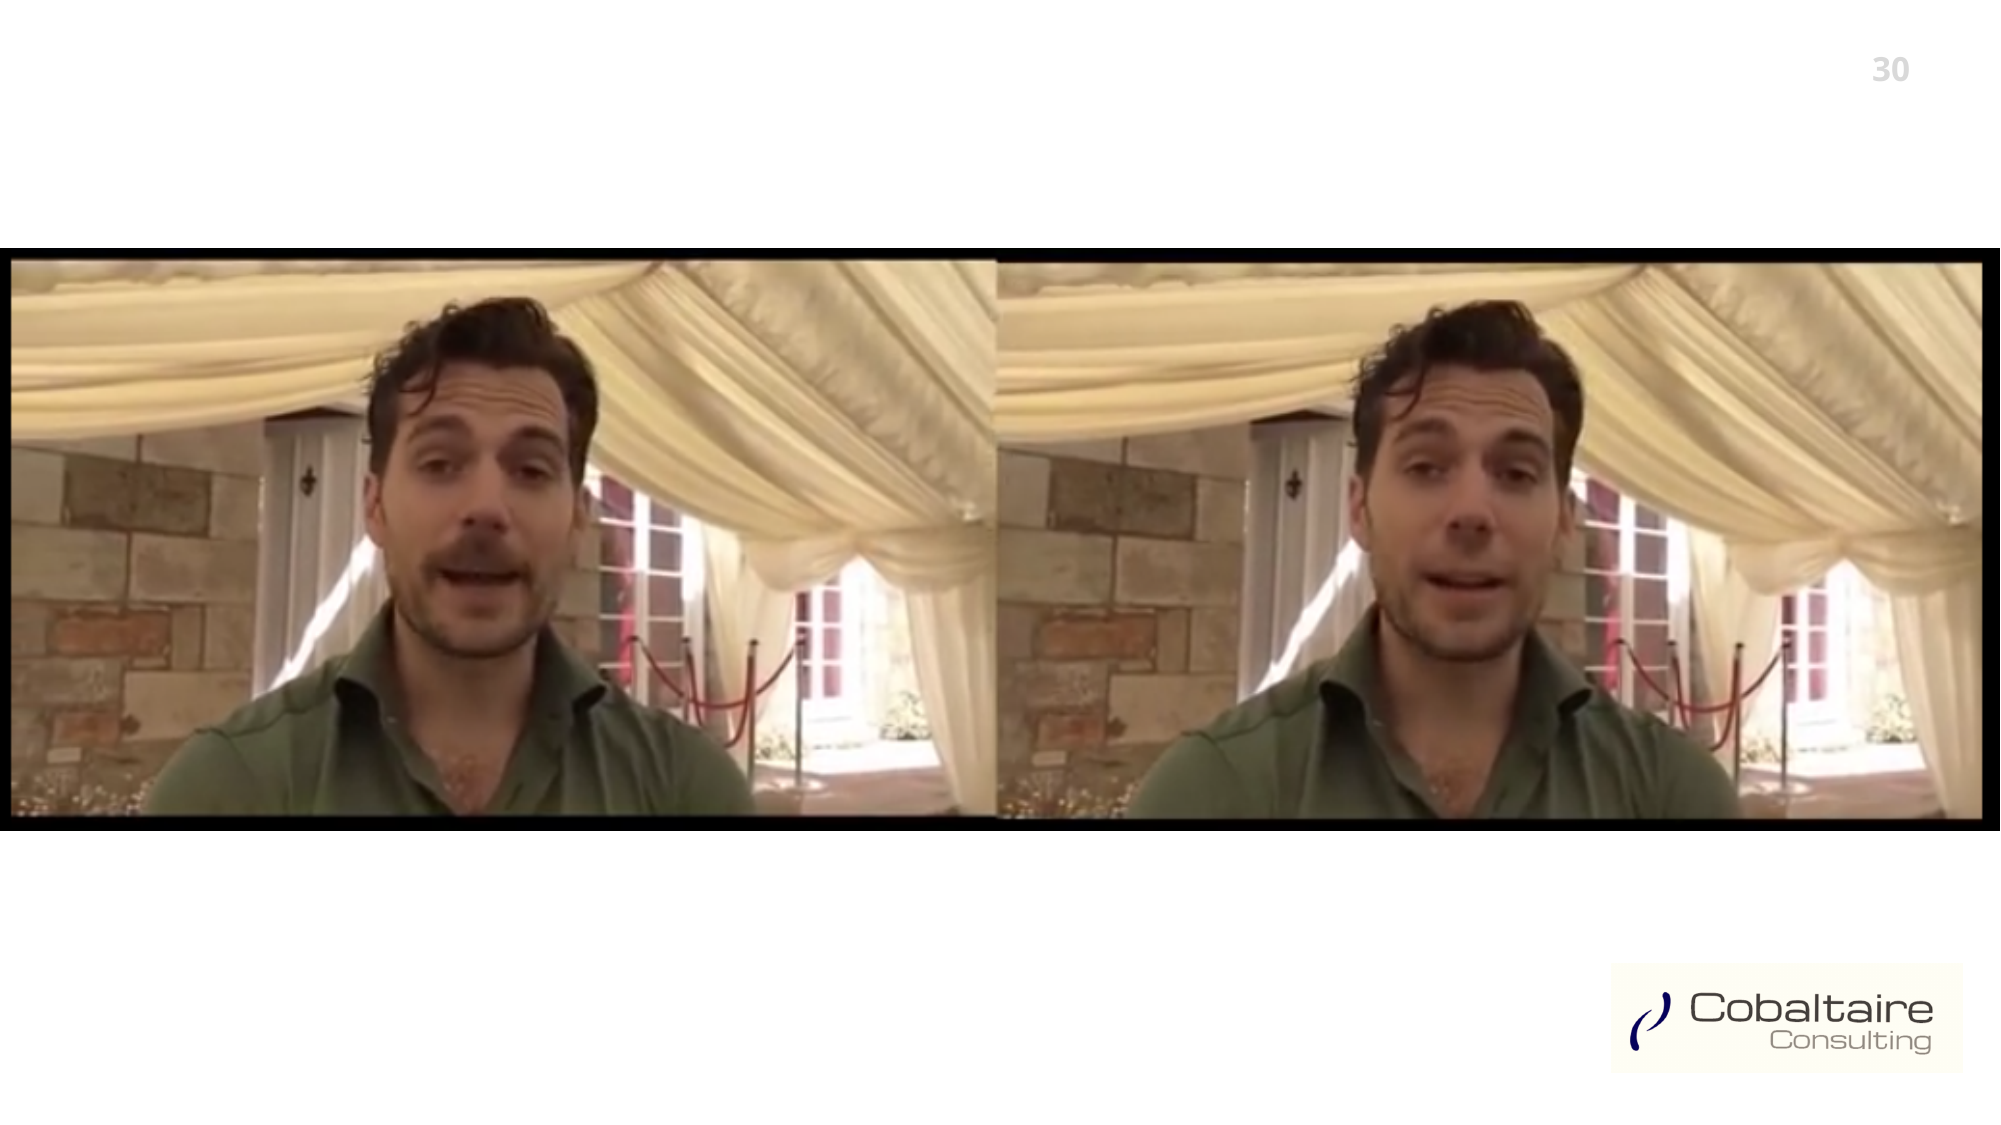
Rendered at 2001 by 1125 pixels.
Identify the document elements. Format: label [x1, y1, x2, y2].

picture [1611, 963, 1963, 1073]
picture [0, 248, 2000, 831]
